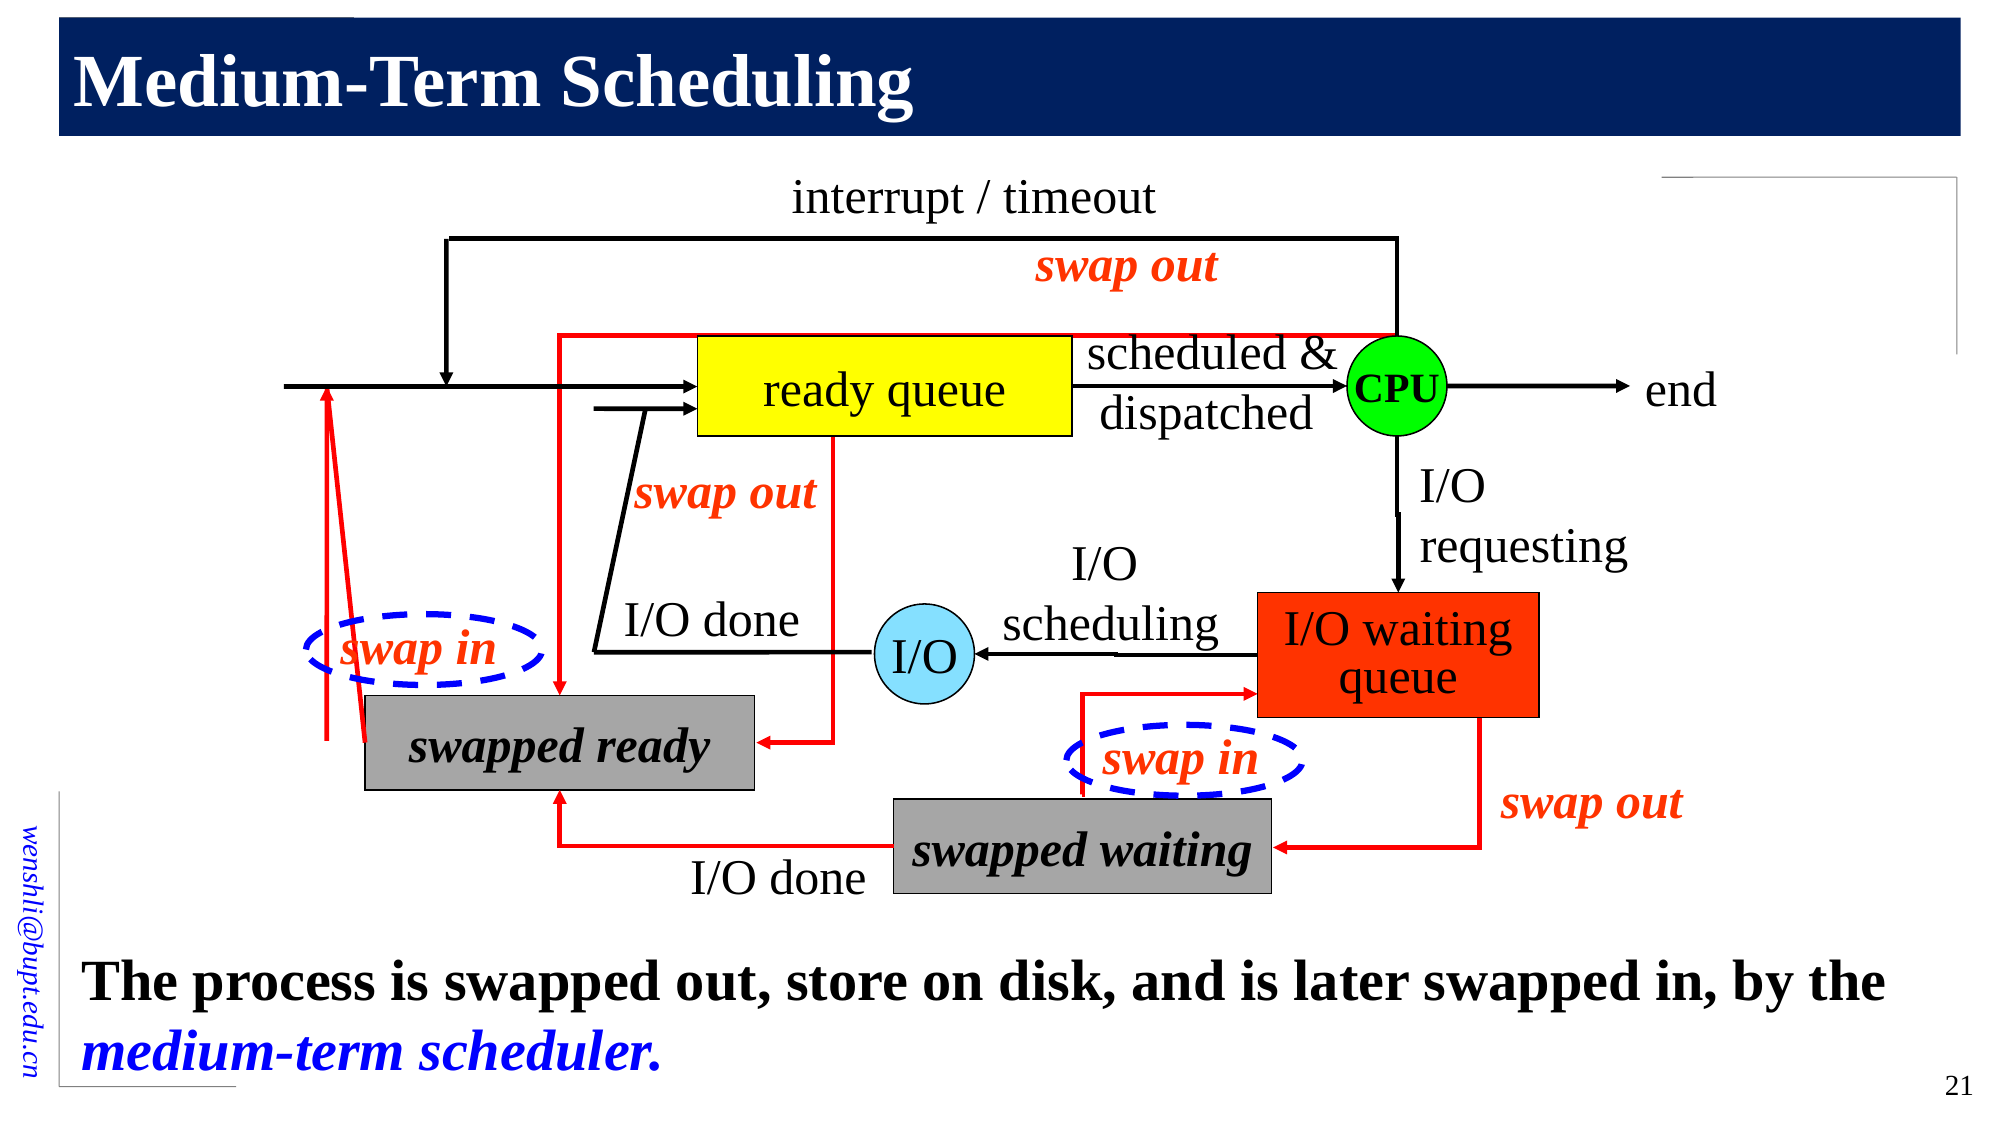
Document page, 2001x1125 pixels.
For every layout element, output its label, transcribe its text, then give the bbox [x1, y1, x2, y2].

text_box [798, 727, 1159, 935]
text_box The process is swapped out, store on disk, and is later swapped in, by the medium-term scheduler. [66, 934, 1916, 1090]
text_box swapped ready [365, 727, 755, 790]
text_box swap out [1485, 760, 1698, 836]
text_box [1225, 727, 1303, 794]
slide_number 21 [1822, 1058, 1990, 1113]
text_box swapped waiting [1162, 798, 1272, 894]
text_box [1162, 727, 1221, 832]
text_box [798, 96, 1159, 154]
text_box swap in [1238, 784, 1275, 793]
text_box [559, 789, 793, 847]
title Medium-Term Scheduling [58, 17, 1961, 137]
text_box I/O done [675, 854, 793, 912]
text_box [283, 156, 1733, 718]
text_box swap in [1234, 727, 1275, 737]
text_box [1311, 727, 1442, 886]
